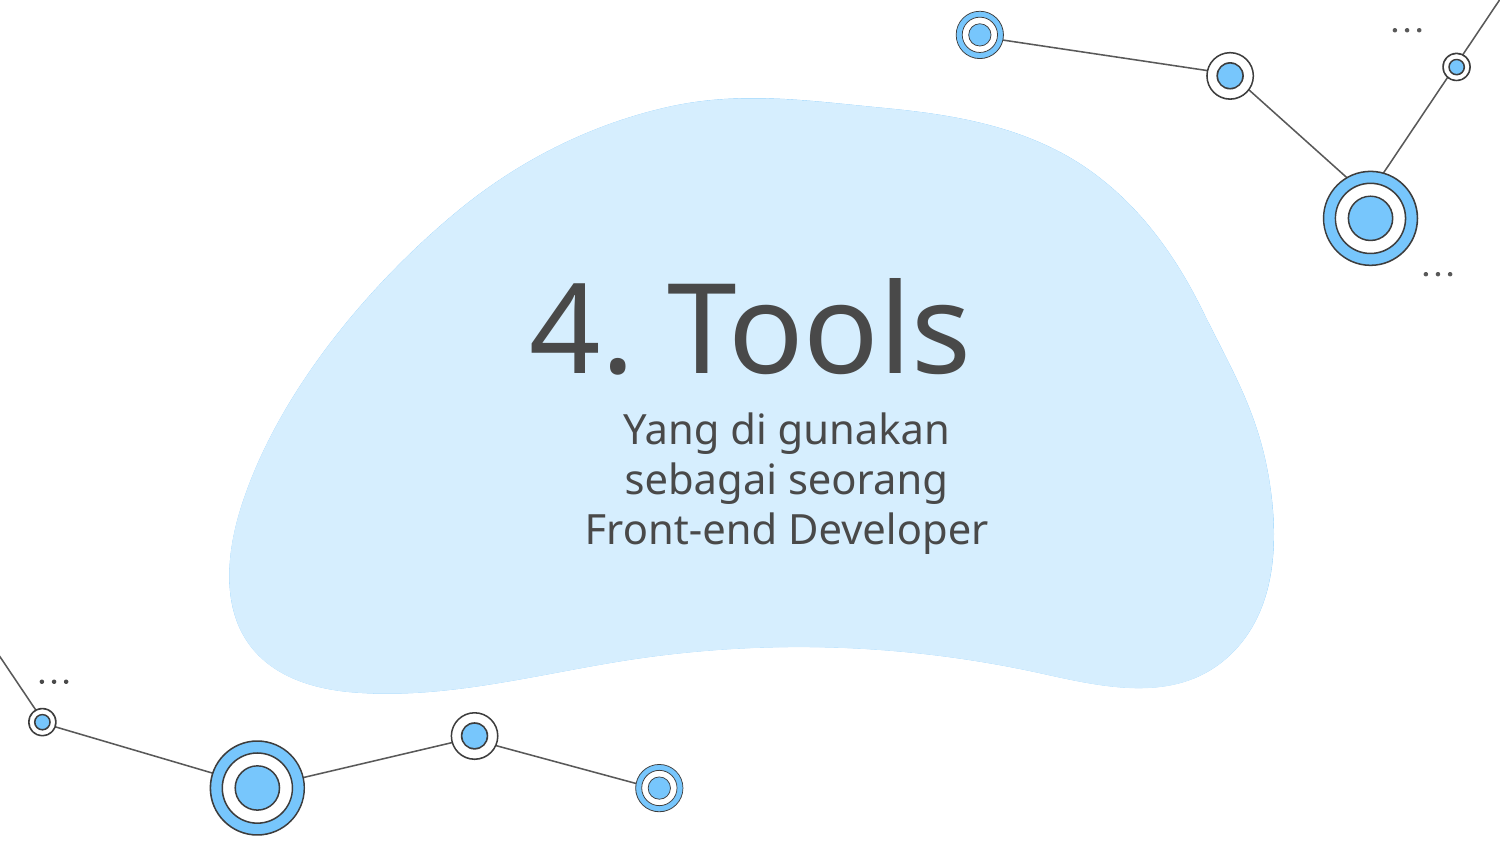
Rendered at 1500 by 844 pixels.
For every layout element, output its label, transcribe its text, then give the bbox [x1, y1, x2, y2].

title 4. Tools [430, 167, 1071, 479]
subtitle Yang di gunakan sebagai seorang Front-end Developer [555, 387, 1019, 571]
